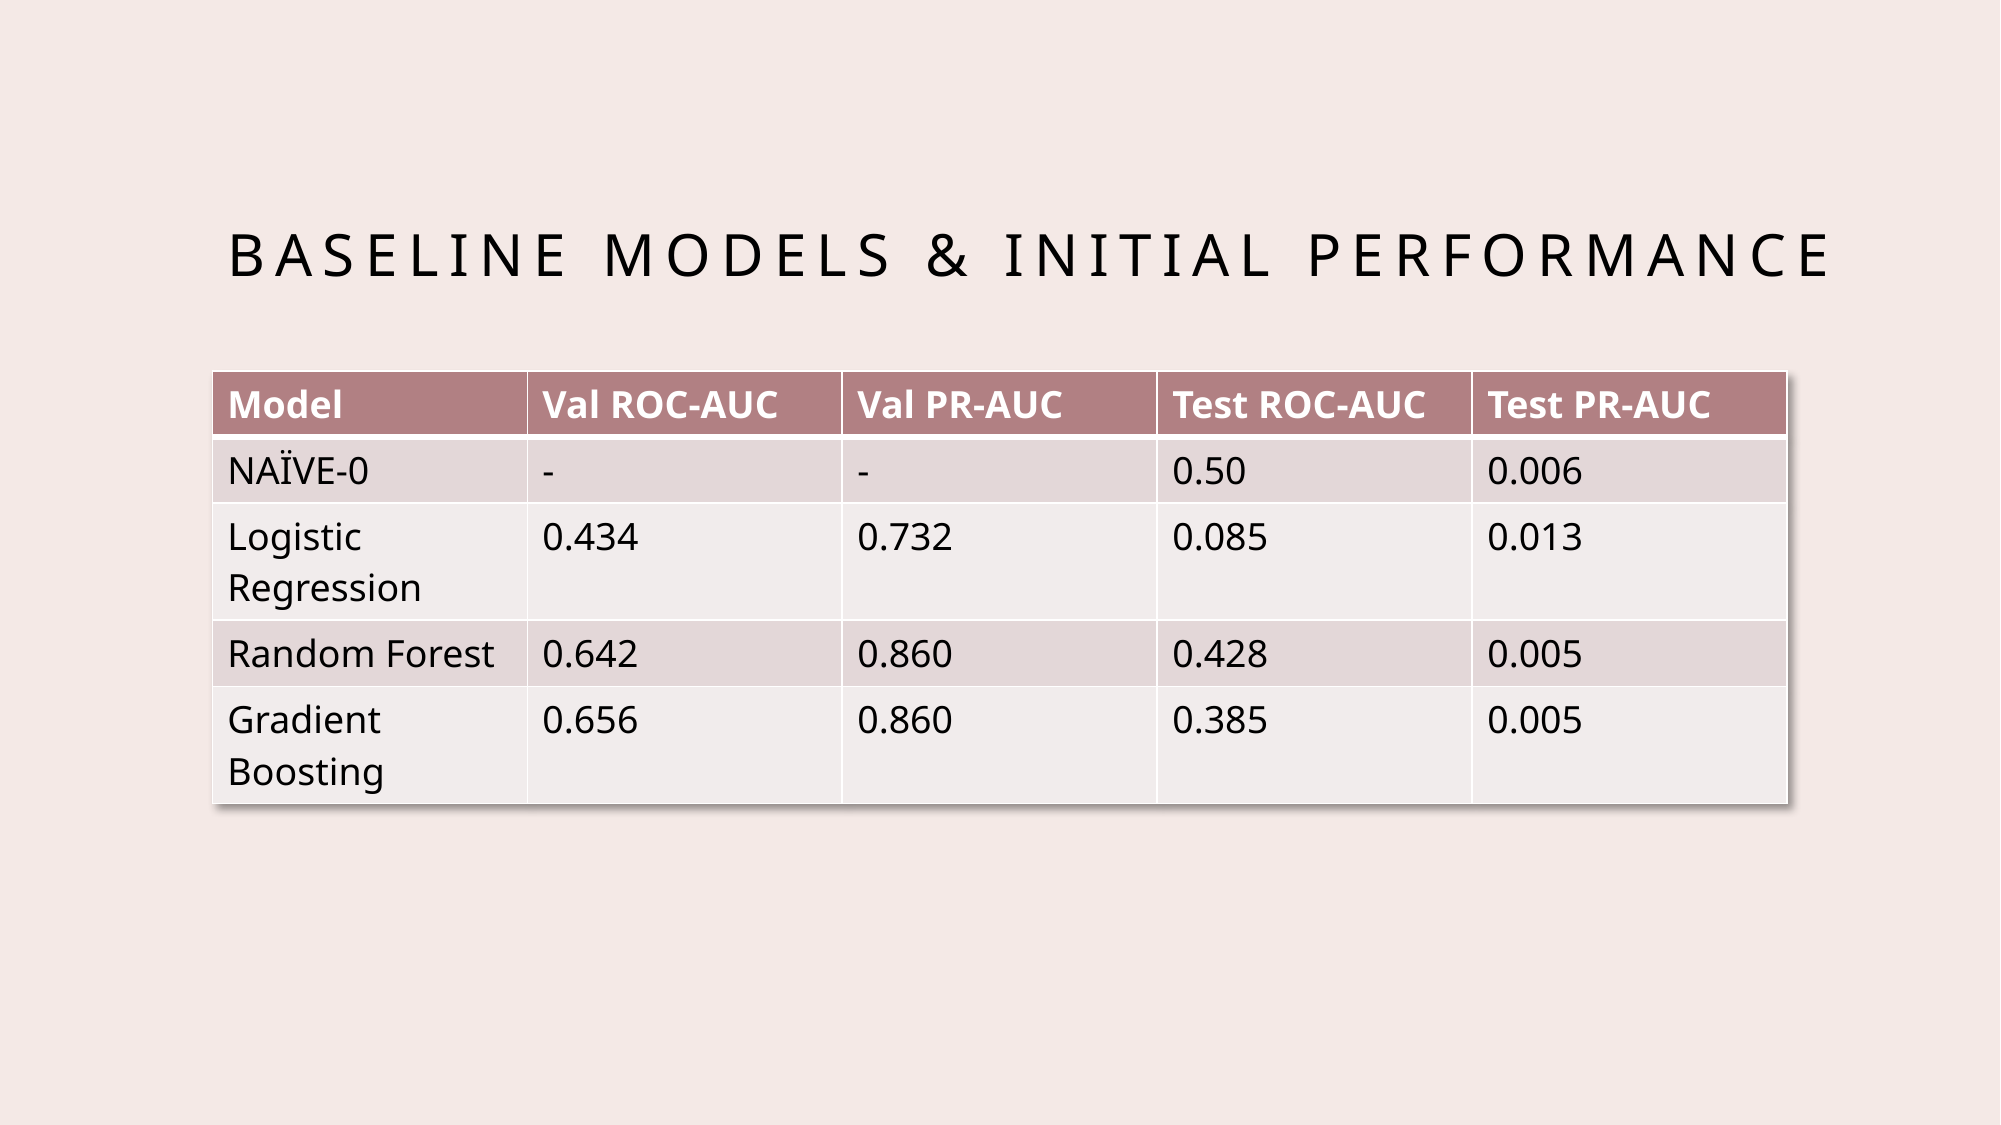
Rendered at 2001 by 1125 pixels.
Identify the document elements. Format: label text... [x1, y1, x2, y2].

title Baseline models & Initial Performance [212, 138, 1930, 354]
table_cell 0.013 [1473, 504, 1786, 619]
table_header Test PR-AUC [1473, 372, 1786, 434]
table_cell Logistic Regression [213, 504, 527, 619]
table_cell Gradient Boosting [213, 687, 527, 803]
table_cell 0.642 [528, 621, 841, 686]
table_cell NAÏVE-0 [213, 440, 527, 502]
table_cell 0.656 [528, 687, 841, 803]
table_cell - [843, 440, 1156, 502]
table_header Val PR-AUC [843, 372, 1156, 434]
table_header Val ROC-AUC [528, 372, 841, 434]
table_cell 0.085 [1158, 504, 1471, 619]
table_header Test ROC-AUC [1158, 372, 1471, 434]
table_cell 0.860 [843, 687, 1156, 803]
table_cell 0.428 [1158, 621, 1471, 686]
table_cell - [528, 440, 841, 502]
table_cell 0.434 [528, 504, 841, 619]
table_cell 0.860 [843, 621, 1156, 686]
table_header Model [213, 372, 527, 434]
table_cell Random Forest [213, 621, 527, 686]
table_cell 0.006 [1473, 440, 1786, 502]
table_cell 0.005 [1473, 621, 1786, 686]
table_cell 0.732 [843, 504, 1156, 619]
table_cell 0.005 [1473, 687, 1786, 803]
table_cell 0.50 [1158, 440, 1471, 502]
table_cell 0.385 [1158, 687, 1471, 803]
